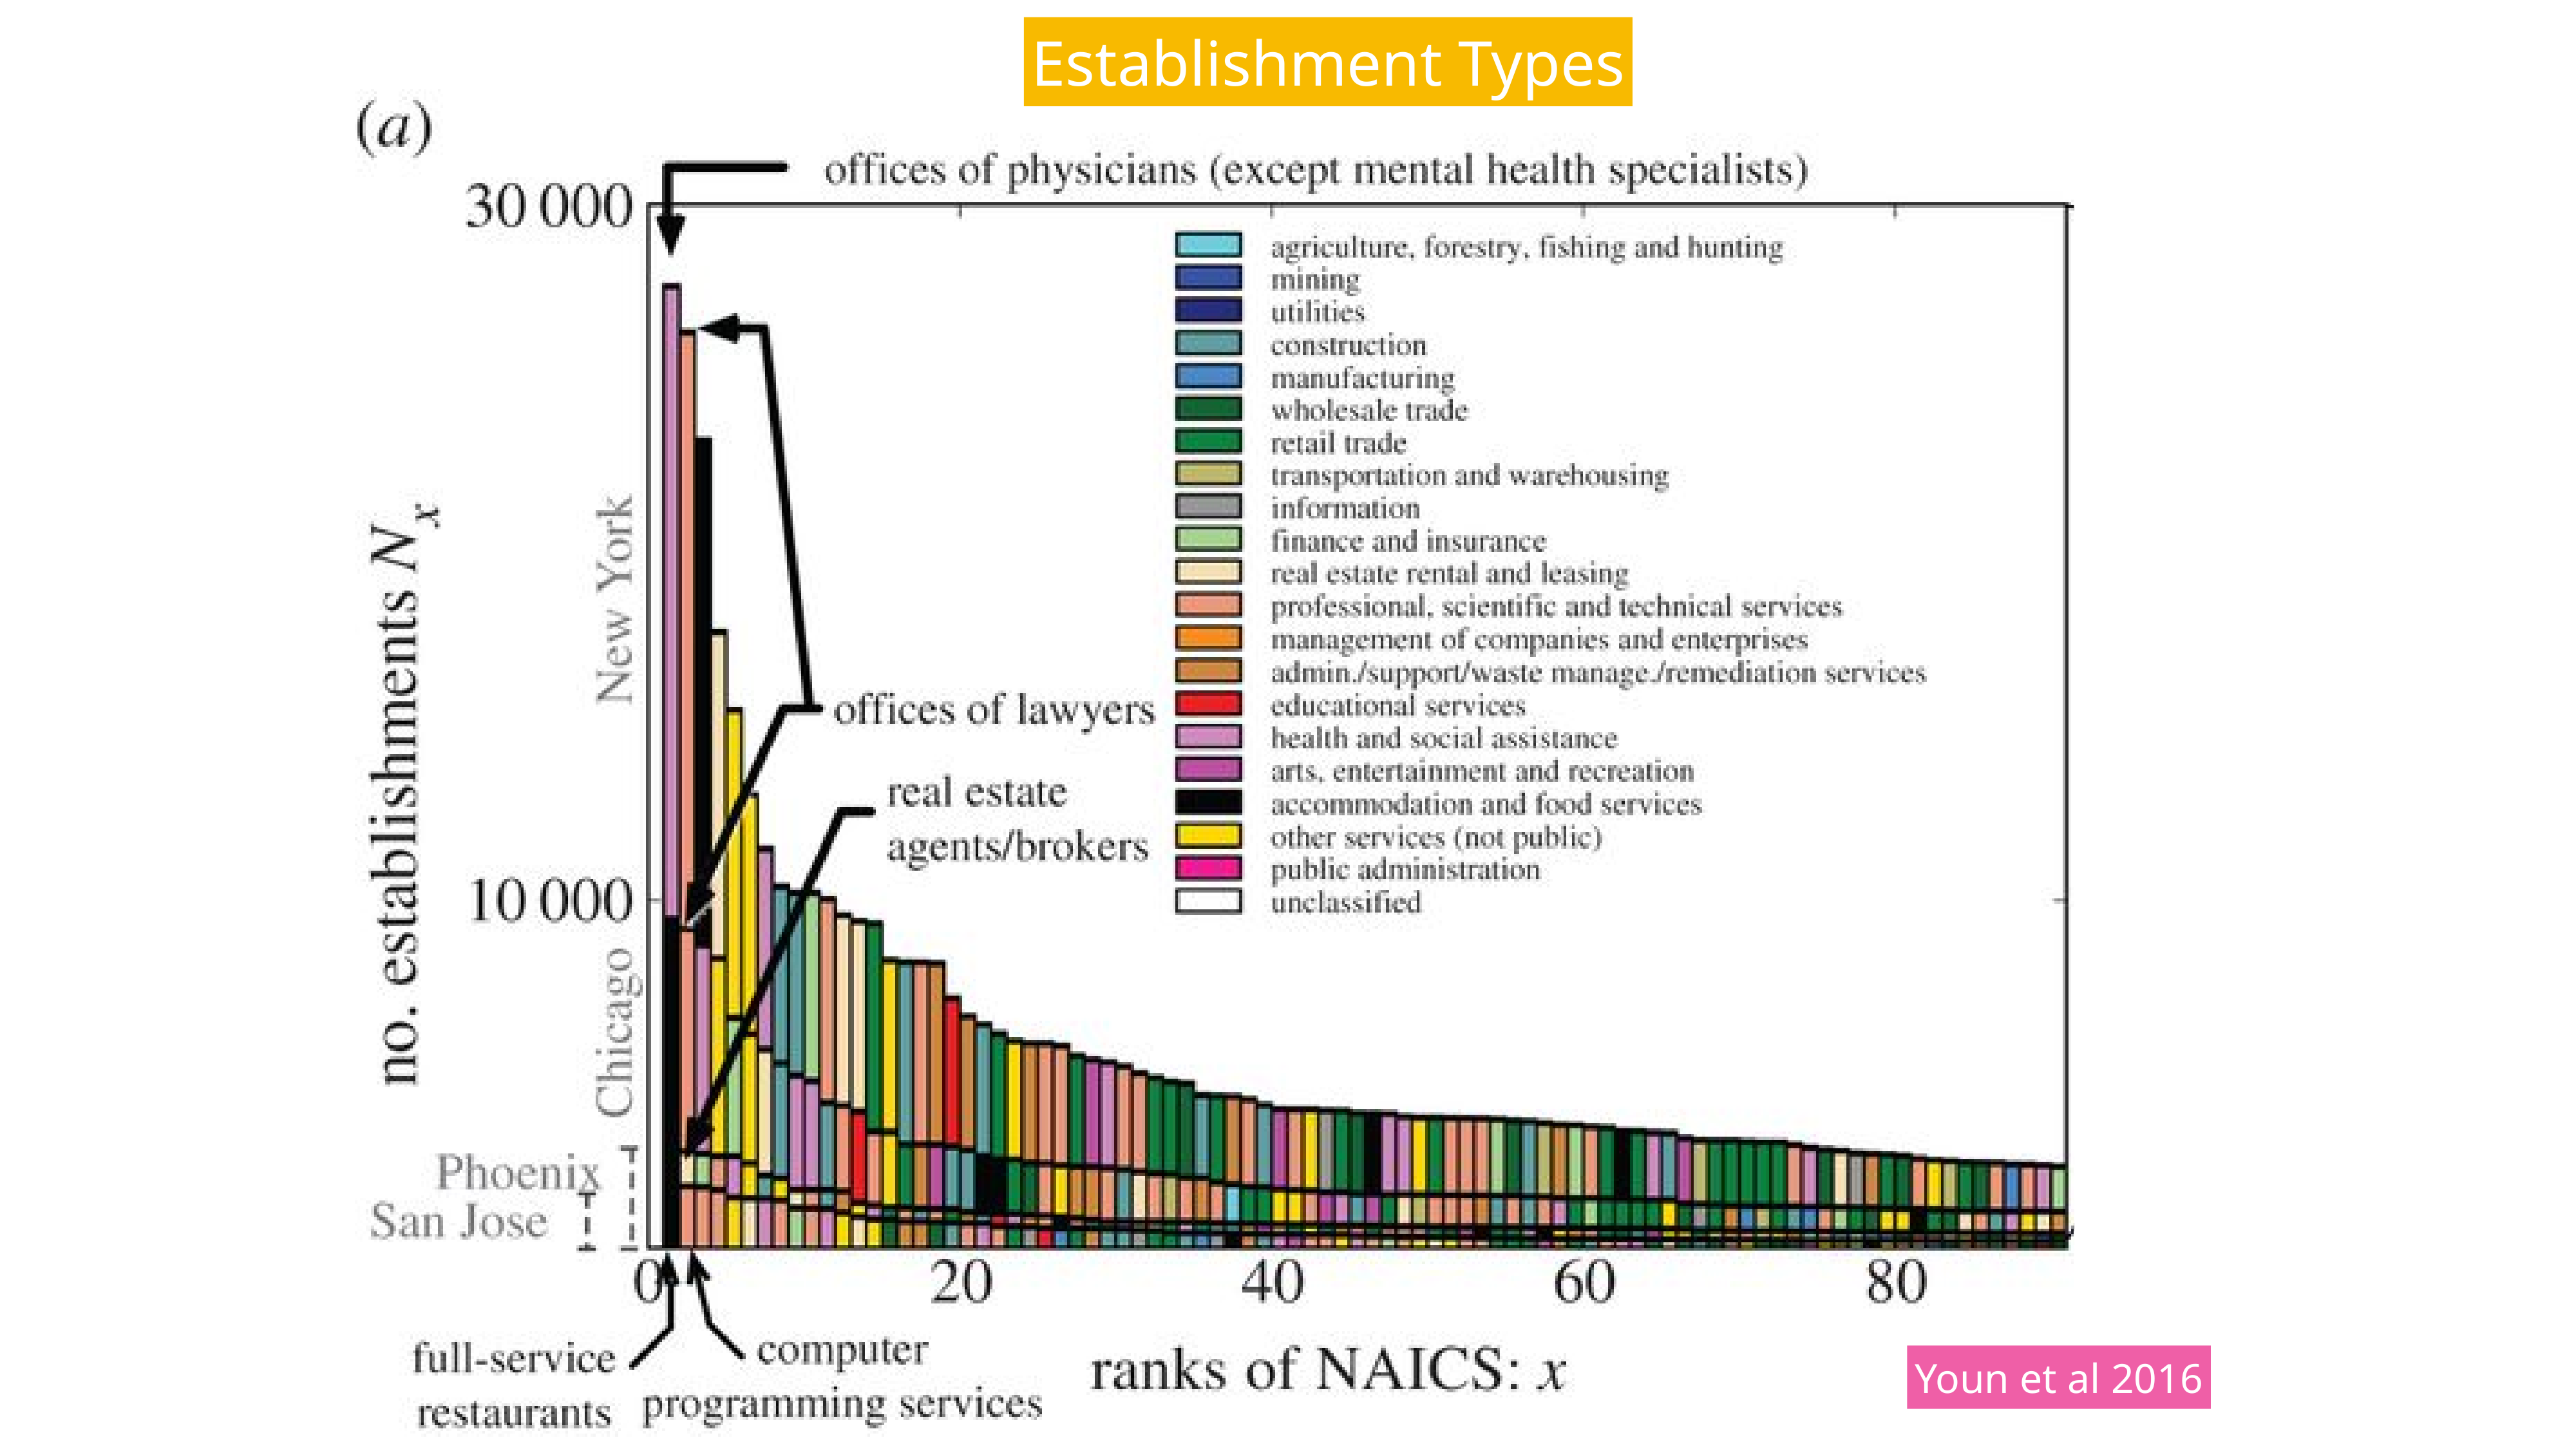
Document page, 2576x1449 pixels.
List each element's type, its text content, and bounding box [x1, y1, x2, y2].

picture [355, 88, 2576, 1437]
text_box Establishment Types [1023, 17, 1633, 88]
